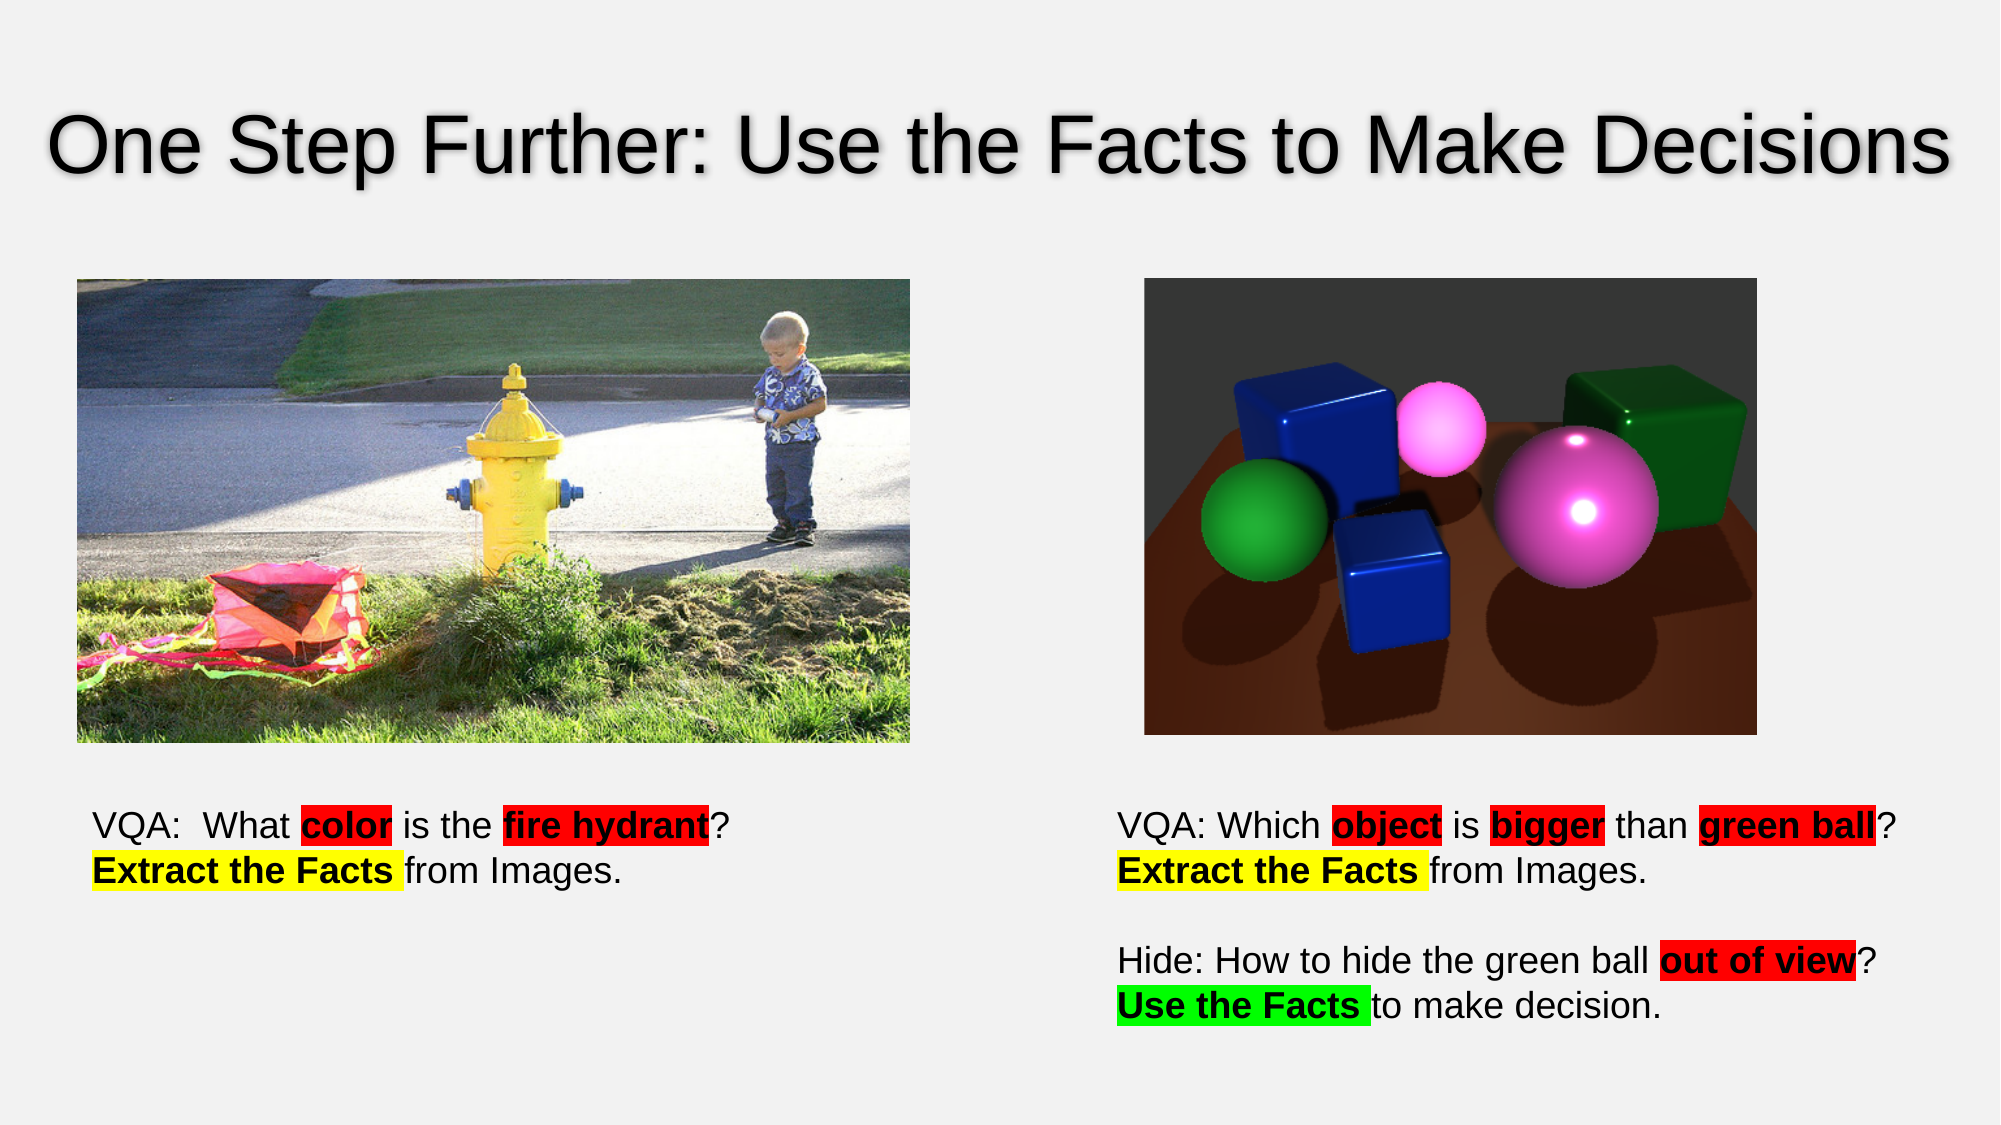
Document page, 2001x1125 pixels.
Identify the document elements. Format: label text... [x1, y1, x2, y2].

picture [1144, 277, 1758, 736]
text_box One Step Further: Use the Facts to Make Decisions [24, 43, 1975, 251]
text_box VQA: Which object is bigger than green ball? Extract the Facts from Images. Hide: How to hide the green ball out of view? Use the Facts to make decision. [1102, 793, 1935, 1079]
picture [76, 279, 910, 743]
text_box VQA: What color is the fire hydrant? Extract the Facts from Images. [77, 793, 910, 899]
